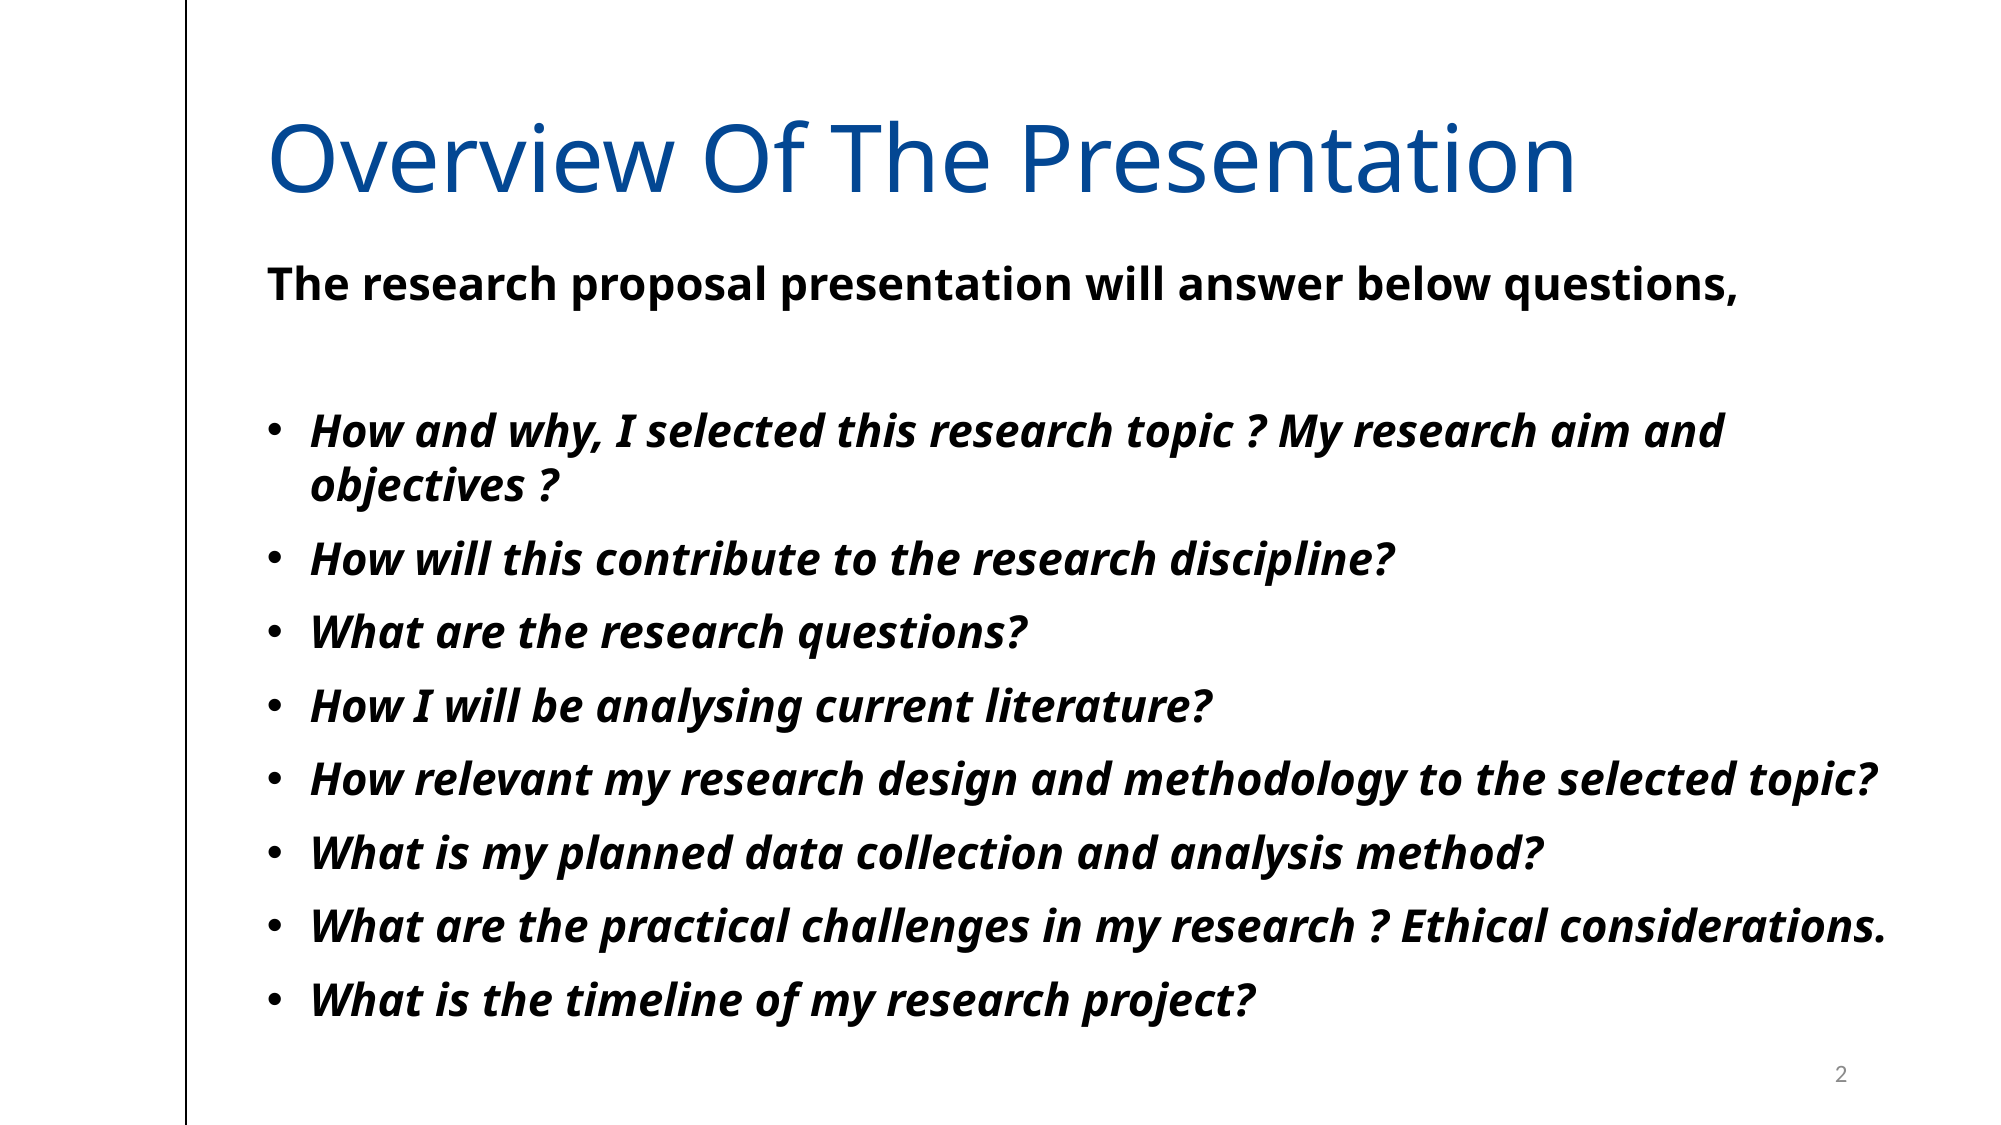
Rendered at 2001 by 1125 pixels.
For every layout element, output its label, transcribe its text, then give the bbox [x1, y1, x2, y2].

title Overview Of The Presentation [266, 55, 1930, 221]
slide_number 2 [1412, 1042, 1863, 1103]
list The research proposal presentation will answer below questions, How and why, I selected this research topic ? My research aim and objectives ? How will this contribute to the research discipline? What are the research questions? How I will be analysing current literature? How relevant my research design and methodology to the selected topic? What is my planned data collection and analysis method? What are the practical challenges in my research ? Ethical considerations. What is the timeline of my research project? [266, 247, 1930, 1043]
